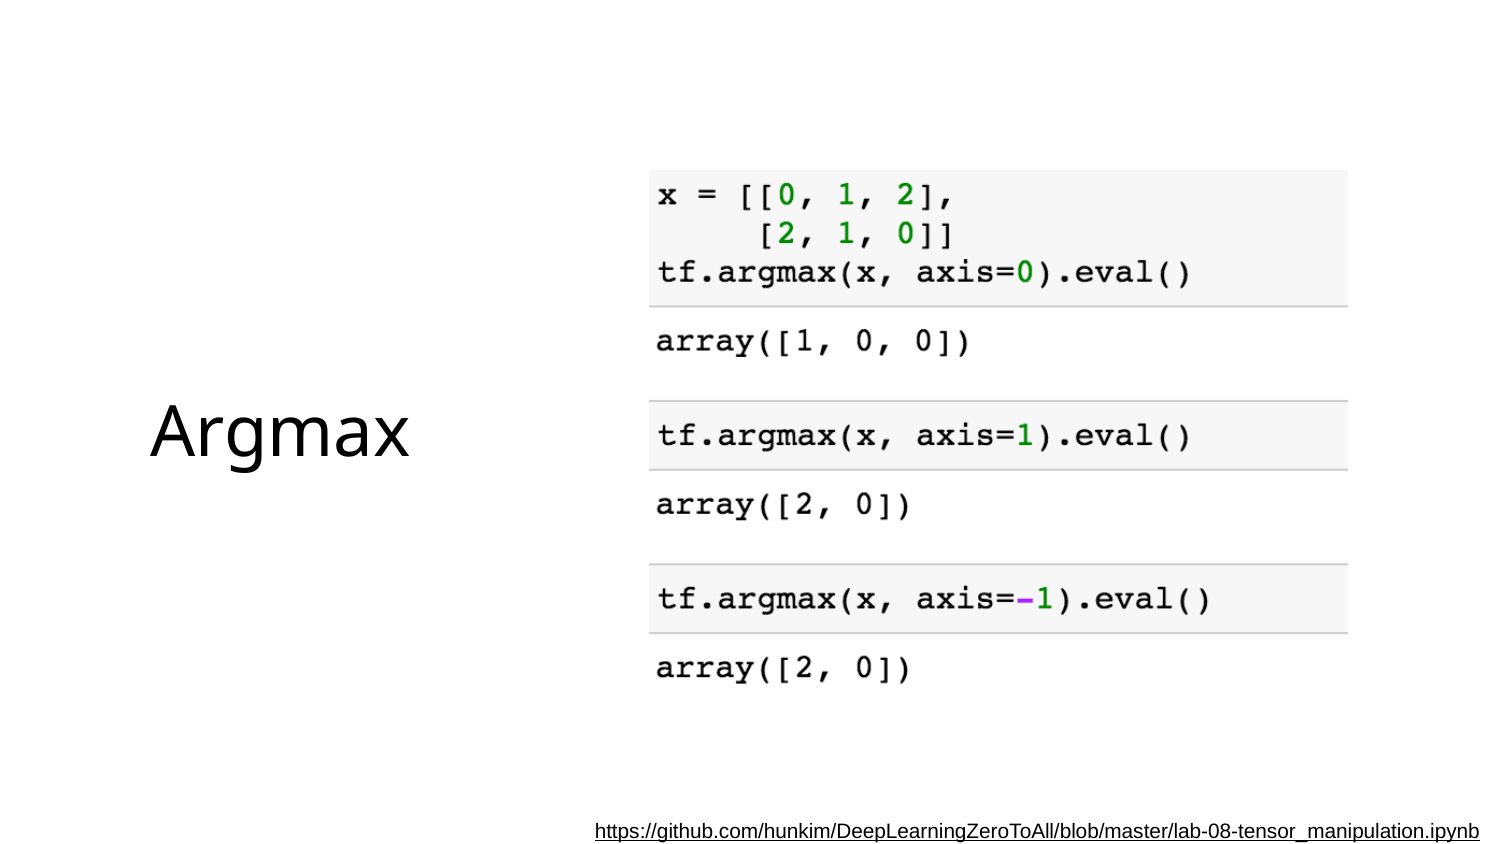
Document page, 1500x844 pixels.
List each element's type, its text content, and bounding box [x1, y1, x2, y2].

picture [648, 169, 1348, 704]
text_box https://github.com/hunkim/DeepLearningZeroToAll/blob/master/lab-08-tensor_manipulation.ipynb [579, 804, 1500, 844]
title Argmax [36, 322, 525, 534]
